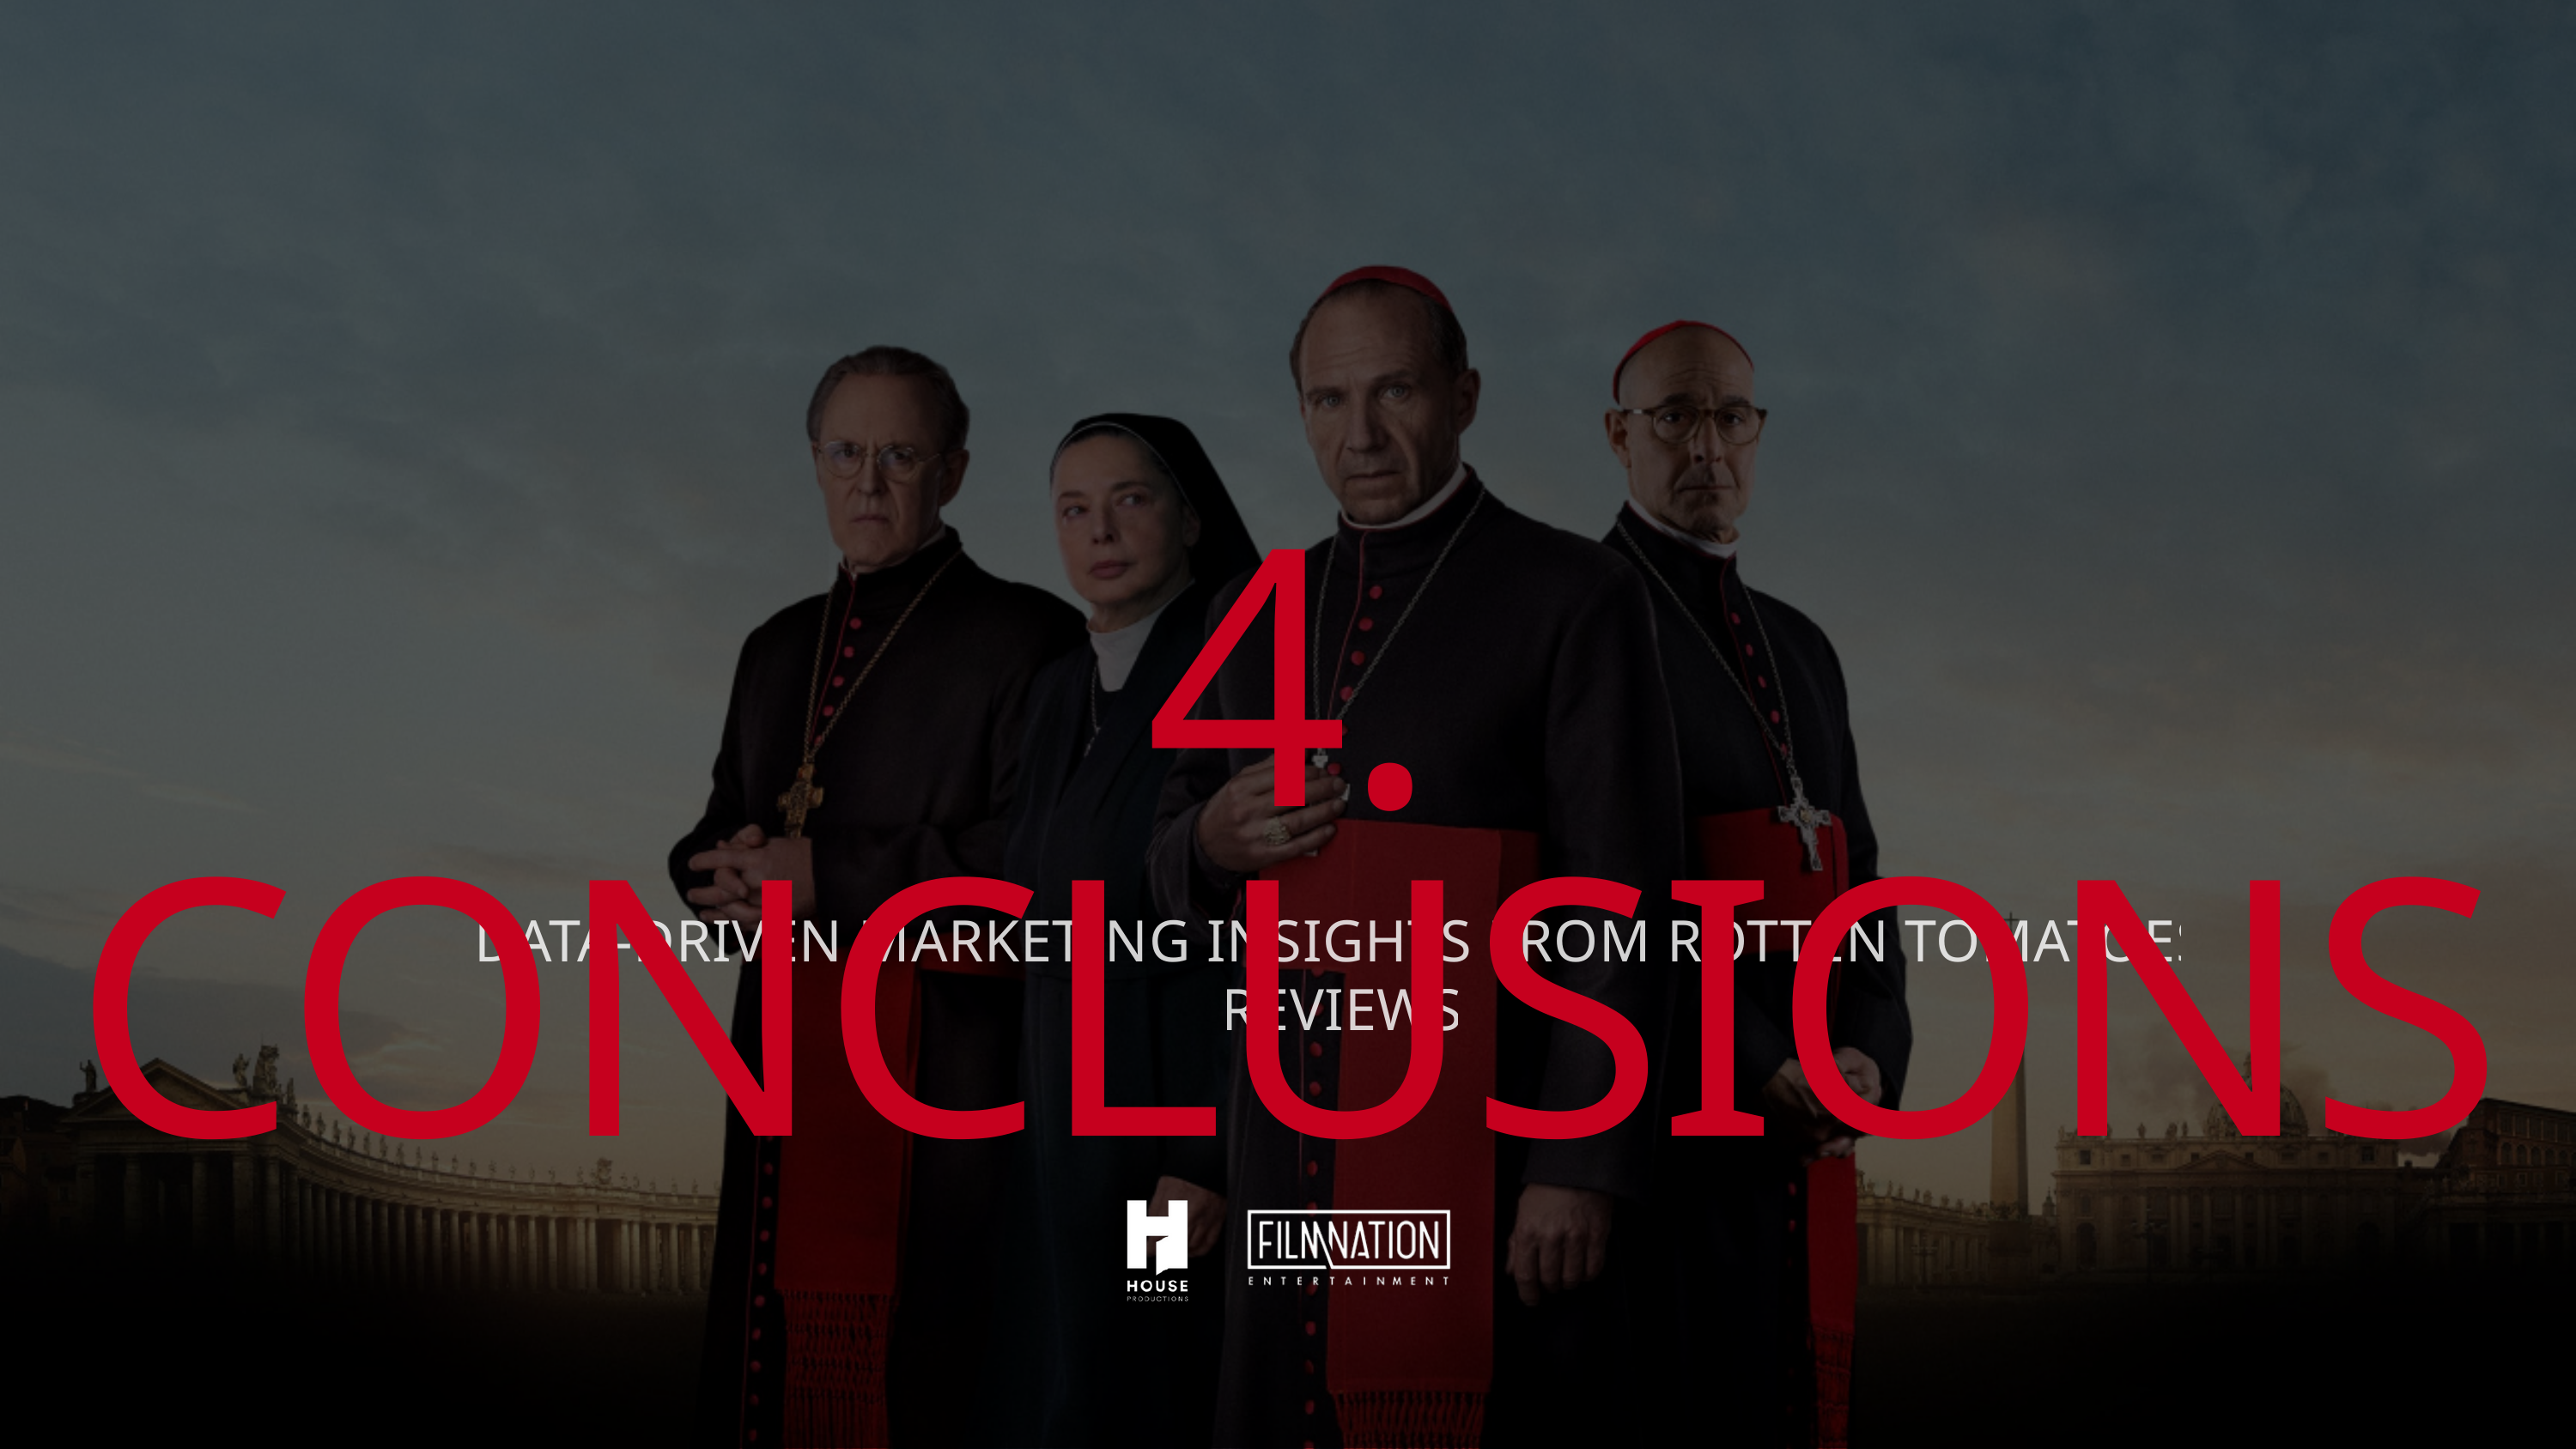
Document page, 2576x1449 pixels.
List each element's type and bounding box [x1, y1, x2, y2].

text_box [1121, 1191, 1455, 1304]
text_box [0, 0, 2576, 1449]
